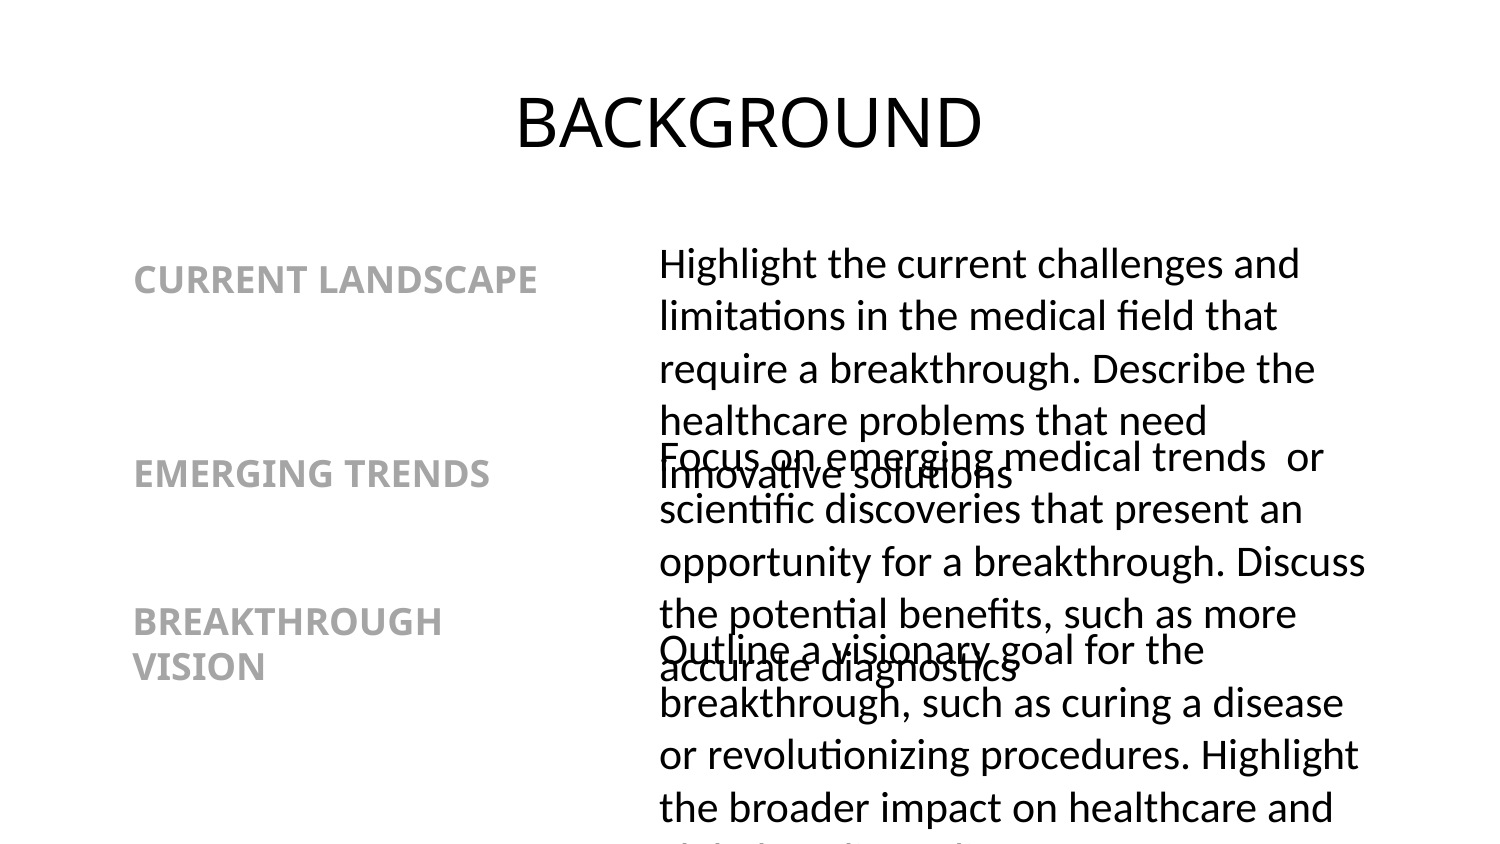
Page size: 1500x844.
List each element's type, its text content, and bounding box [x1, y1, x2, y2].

title BACKGROUND [118, 72, 1382, 167]
subtitle Focus on emerging medical trends or scientific discoveries that present an opportunity for a breakthrough. Discuss the potential benefits, such as more accurate diagnostics [644, 412, 1382, 532]
subtitle CURRENT LANDSCAPE [118, 240, 576, 317]
subtitle Highlight the current challenges and limitations in the medical field that require a breakthrough. Describe the healthcare problems that need innovative solutions [644, 219, 1382, 338]
subtitle EMERGING TRENDS [118, 434, 576, 510]
subtitle BREAKTHROUGH VISION [117, 627, 575, 703]
subtitle Outline a visionary goal for the breakthrough, such as curing a disease or revolutionizing procedures. Highlight the broader impact on healthcare and global quality of life [644, 605, 1382, 725]
